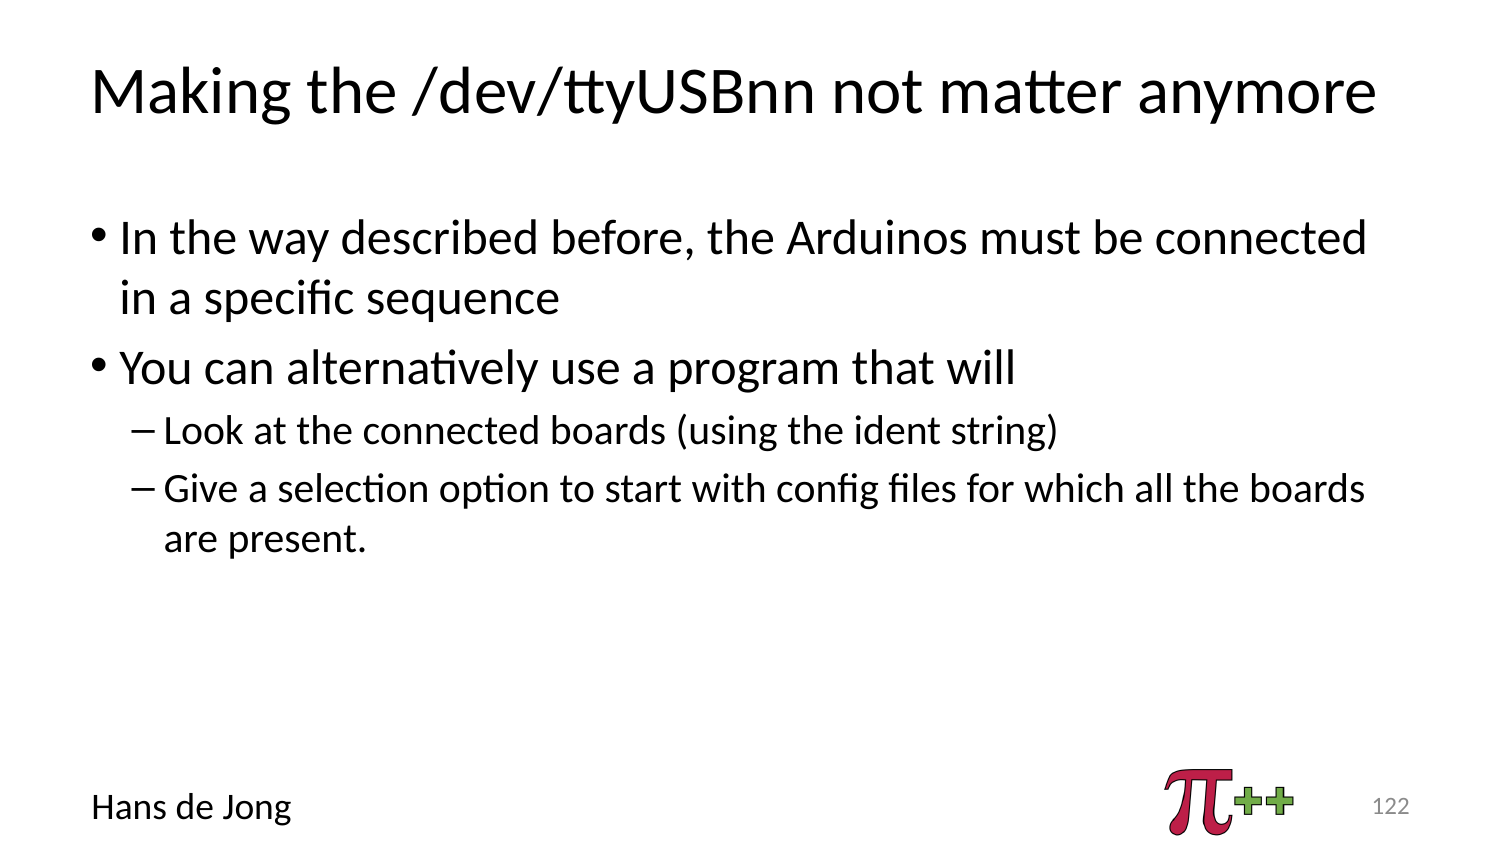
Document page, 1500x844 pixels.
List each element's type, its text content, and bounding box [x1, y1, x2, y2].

list In the way described before, the Arduinos must be connected in a specific sequence You can alternatively use a program that will Look at the connected boards (using the ident string) Give a selection option to start with config files for which all the boards are present. [75, 196, 1425, 754]
picture [1163, 768, 1294, 836]
title Making the /dev/ttyUSBnn not matter anymore [75, 0, 1425, 175]
slide_number 122 [1340, 782, 1425, 827]
